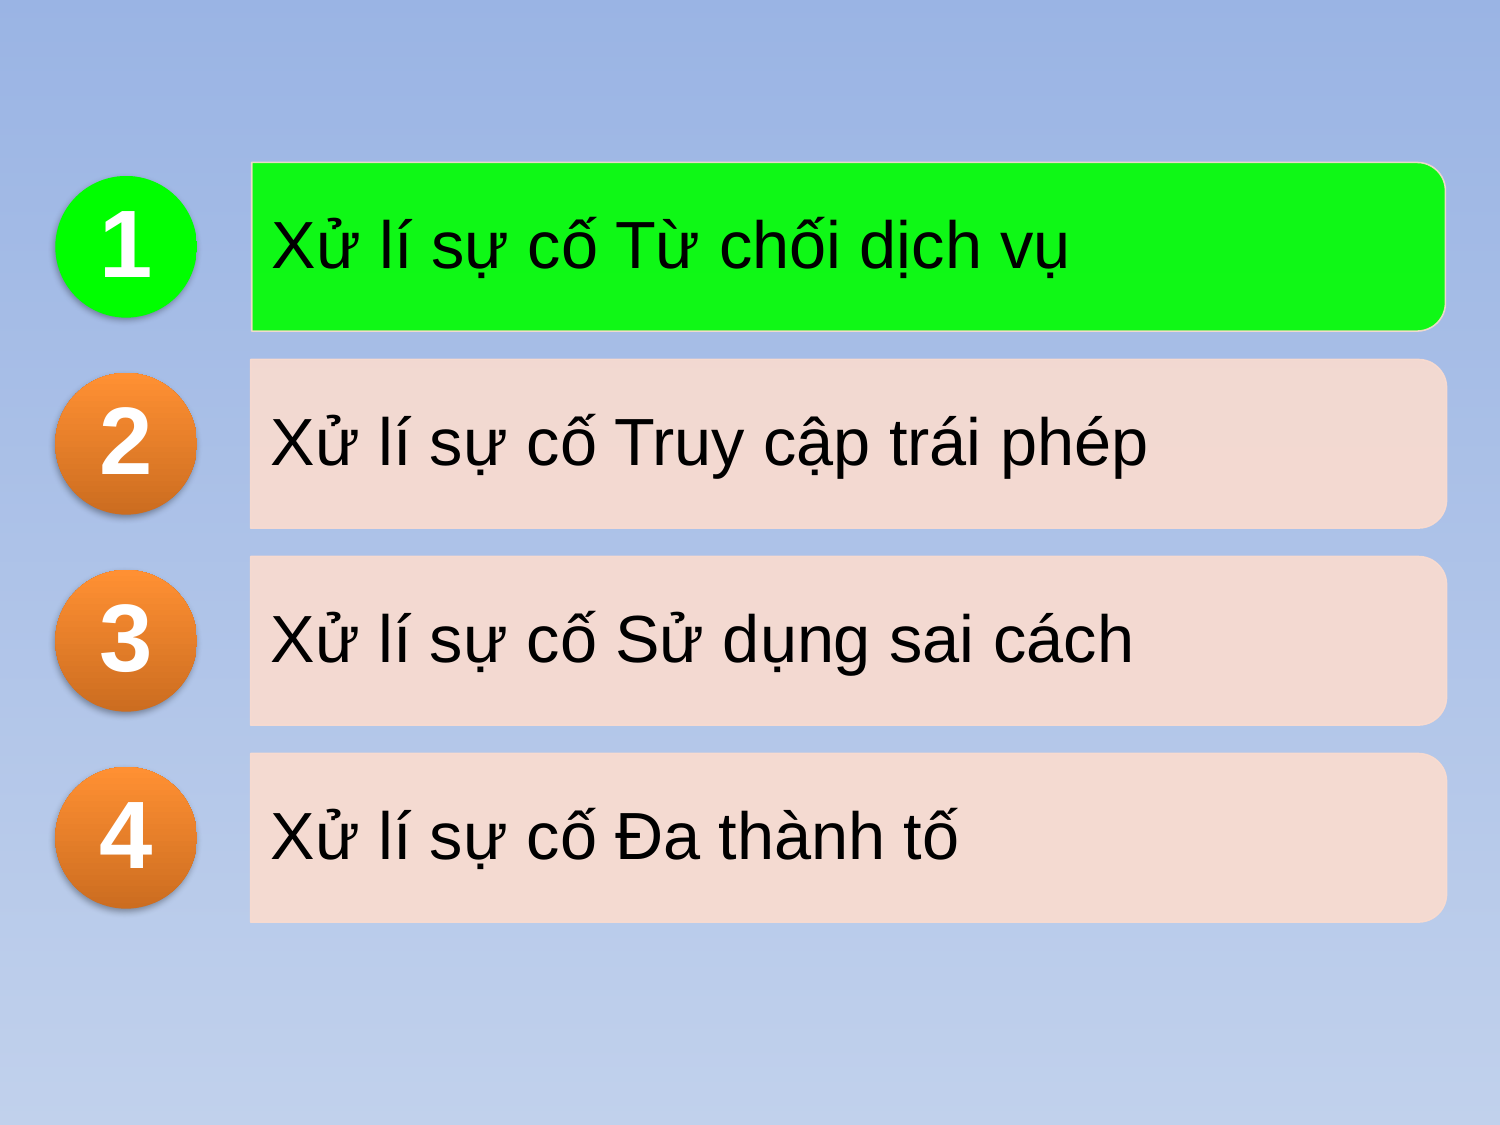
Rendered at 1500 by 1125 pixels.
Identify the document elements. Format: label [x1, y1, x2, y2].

list [43, 160, 1457, 925]
